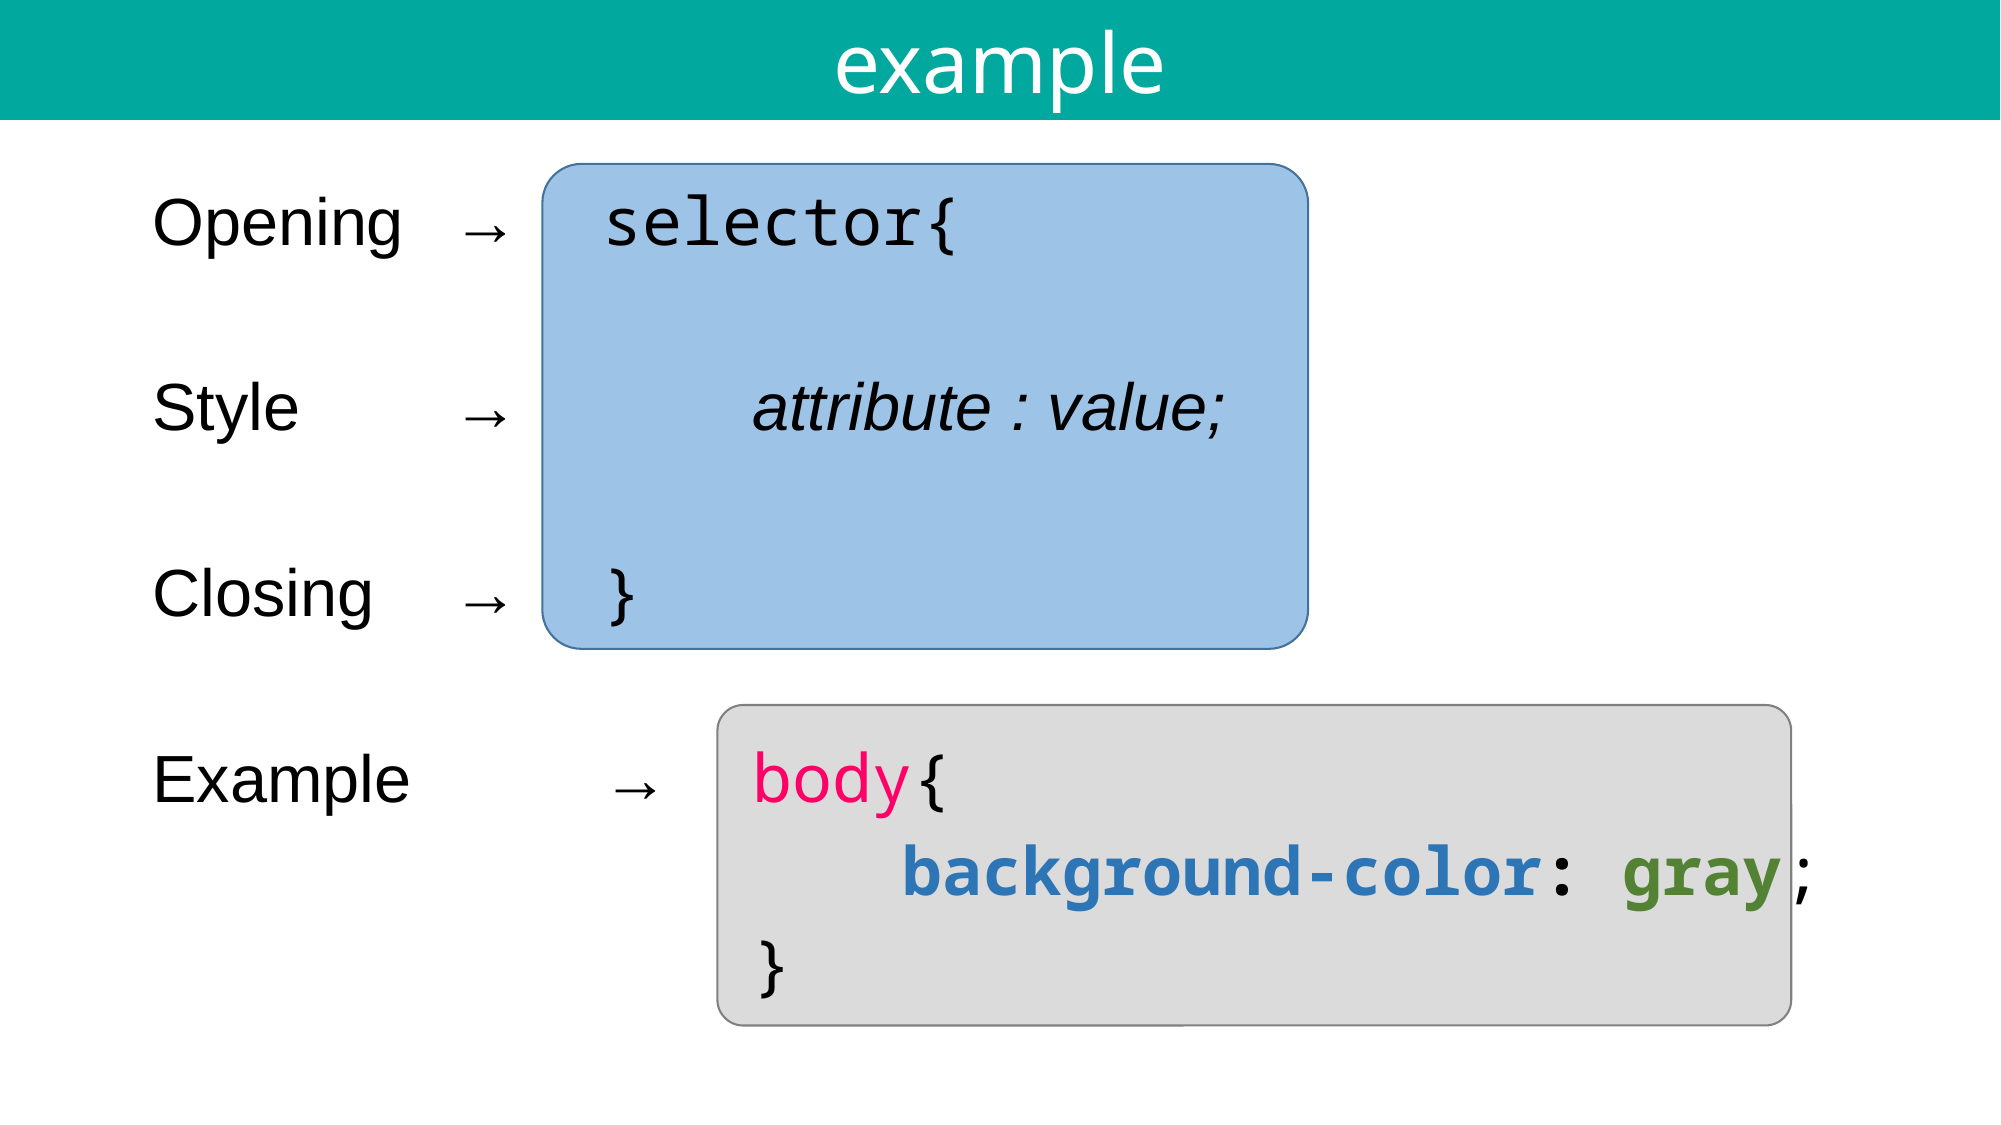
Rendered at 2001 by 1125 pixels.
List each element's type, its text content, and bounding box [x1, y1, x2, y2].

text_box example [0, 0, 2000, 121]
list Opening → selector{ Style → attribute : value; Closing → } Example → body{ background-color: gray; } [137, 179, 1863, 1014]
text_box [720, 1014, 1789, 1027]
text_box [549, 162, 1302, 179]
